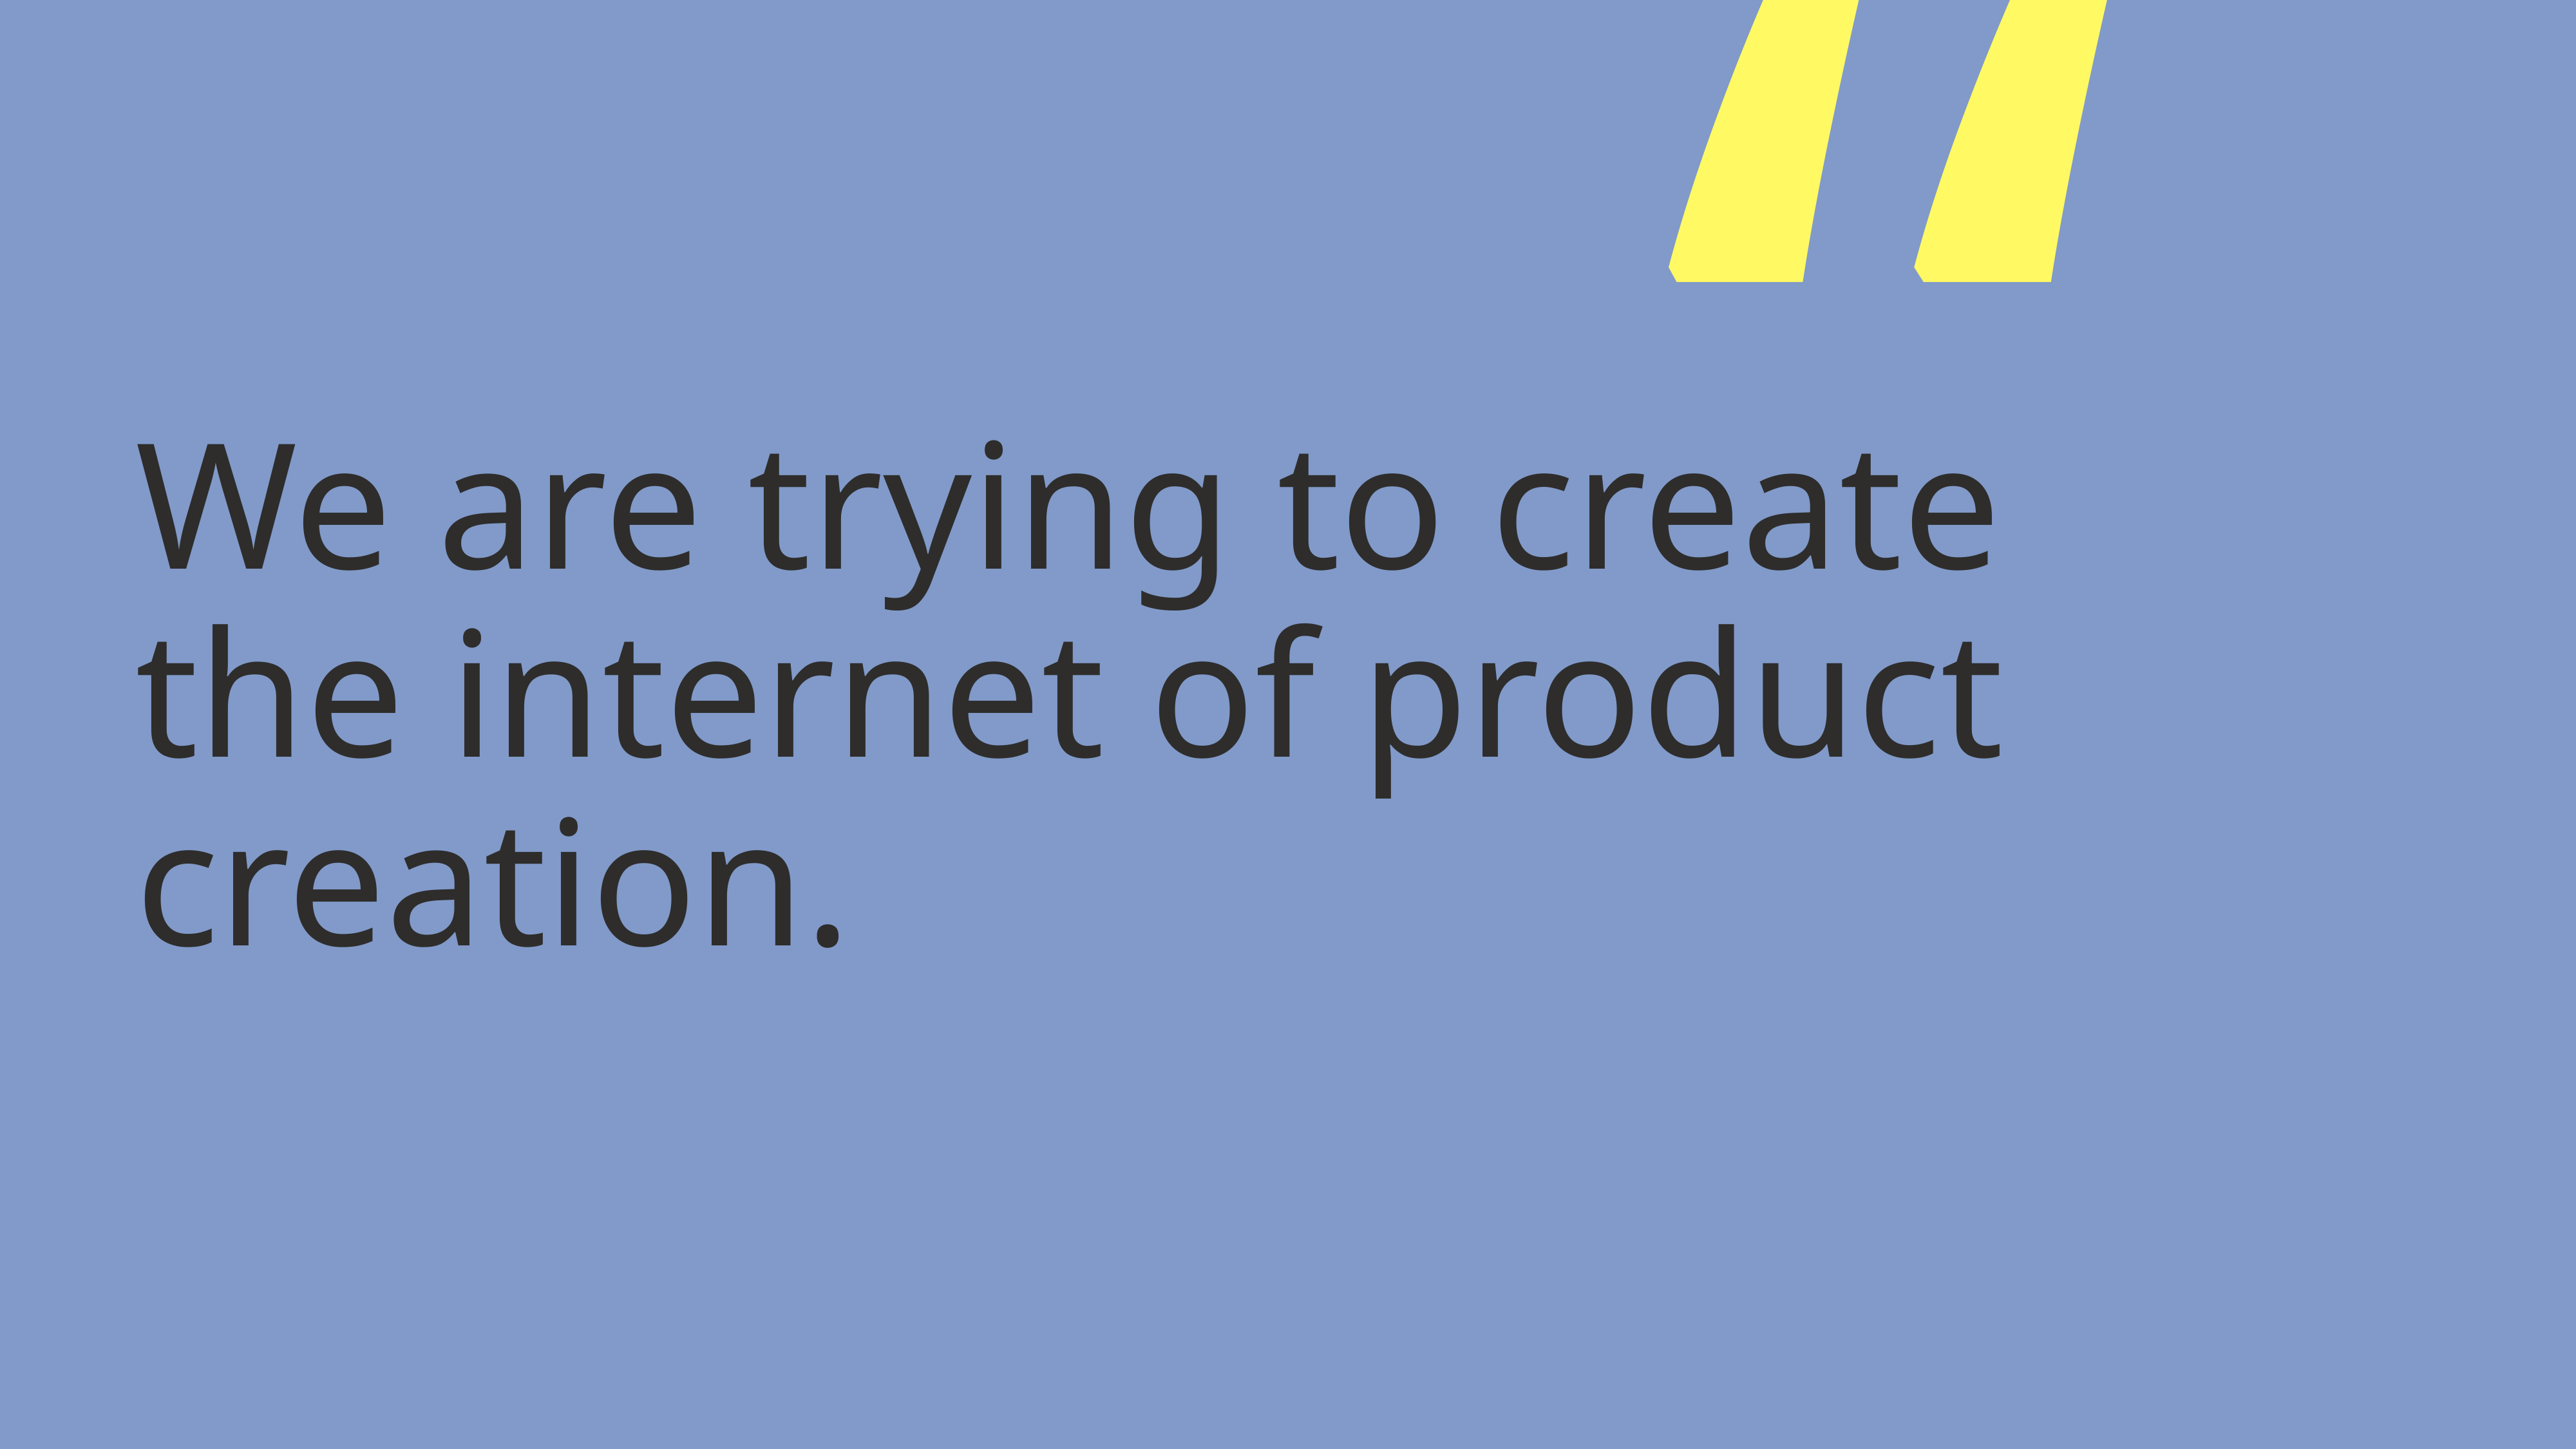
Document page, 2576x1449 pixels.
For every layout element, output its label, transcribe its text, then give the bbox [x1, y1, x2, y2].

text_box “ [1647, 0, 2576, 1207]
text_box We are trying to create the internet of product creation. [129, 413, 2240, 989]
